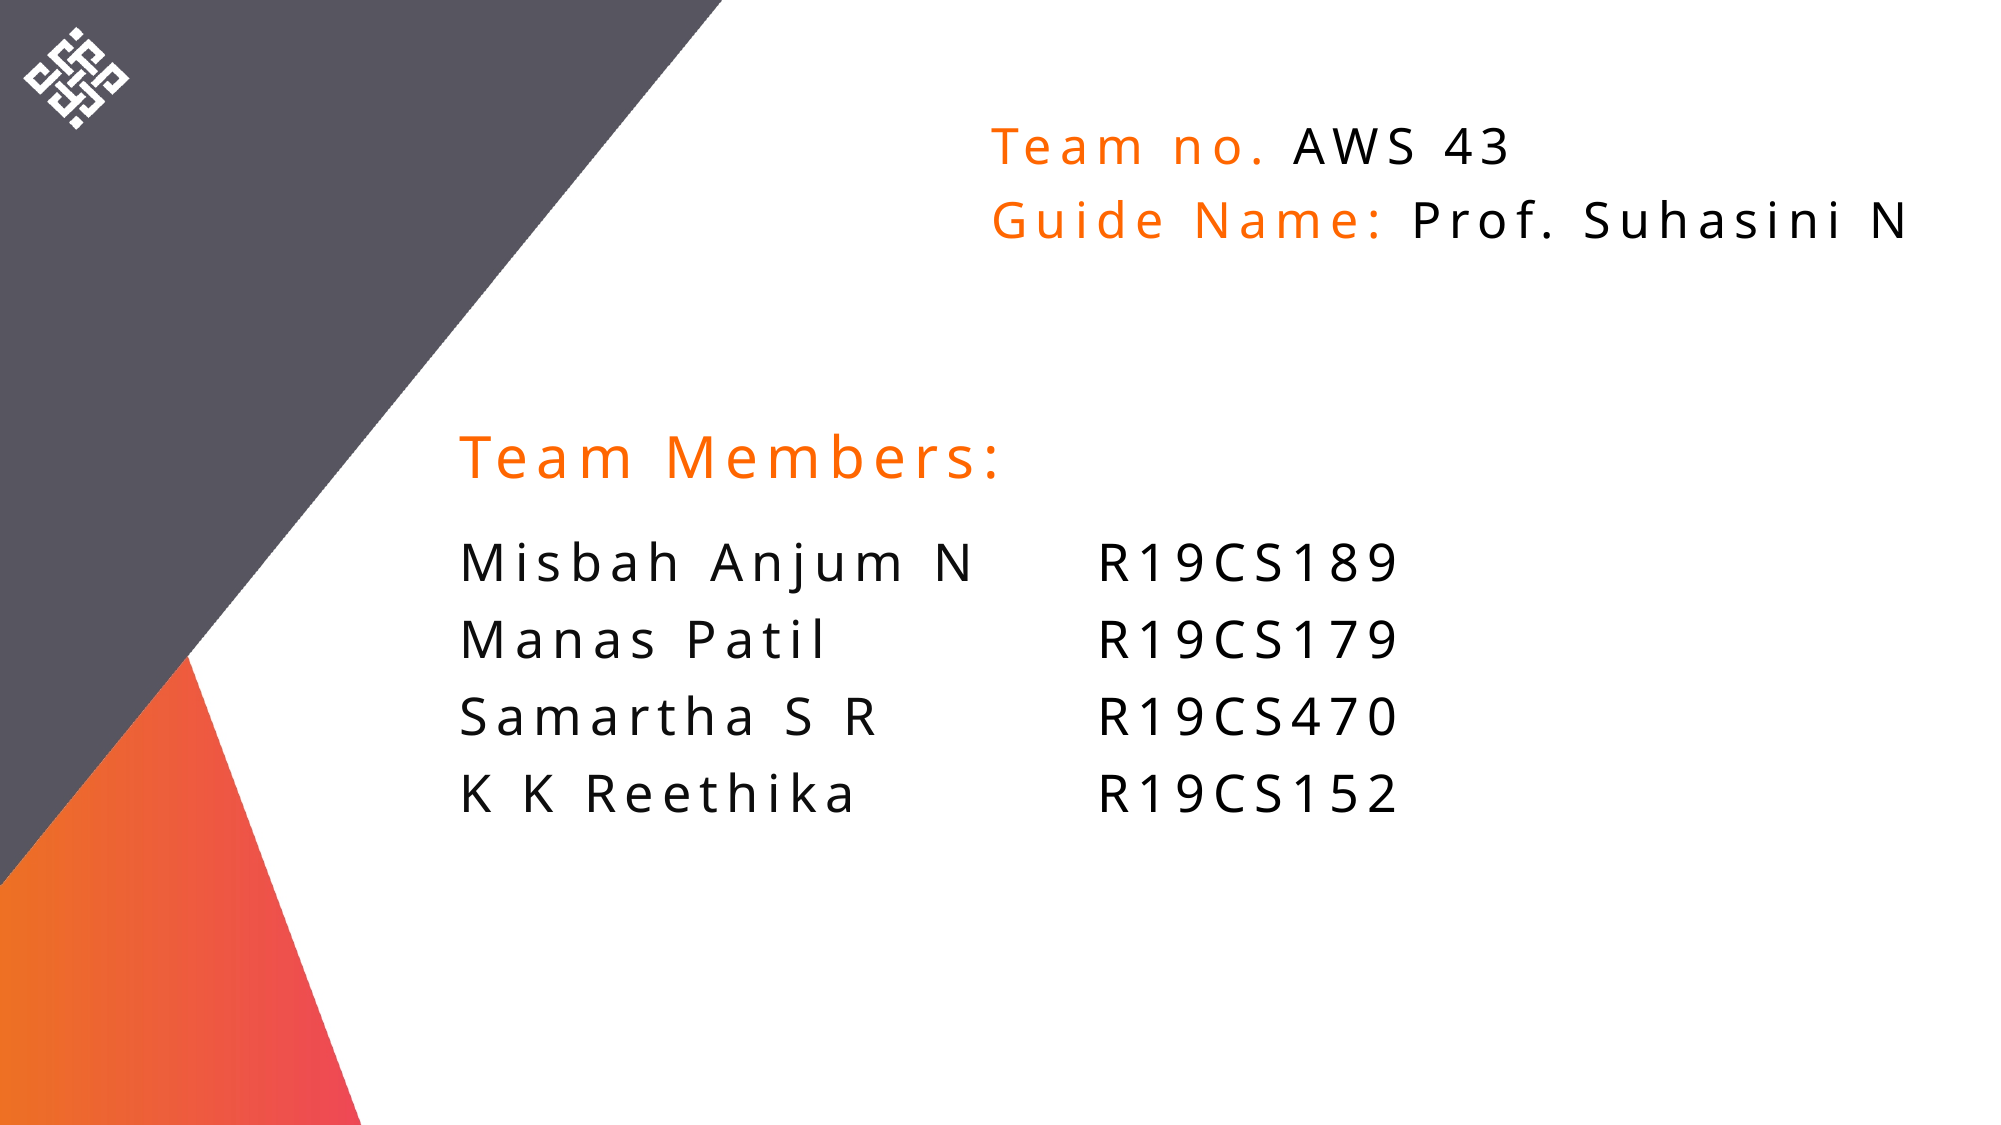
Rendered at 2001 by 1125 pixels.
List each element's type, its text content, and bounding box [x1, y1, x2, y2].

text_box Misbah Anjum N Manas Patil Samartha S R K K Reethika [444, 529, 1082, 596]
text_box Team no. AWS 43 Guide Name: Prof. Suhasini N [976, 113, 1948, 181]
text_box R19CS189 R19CS179 R19CS470 R19CS152 [1082, 529, 2000, 596]
list Team Members: [444, 420, 1417, 488]
picture [0, 0, 2001, 1125]
